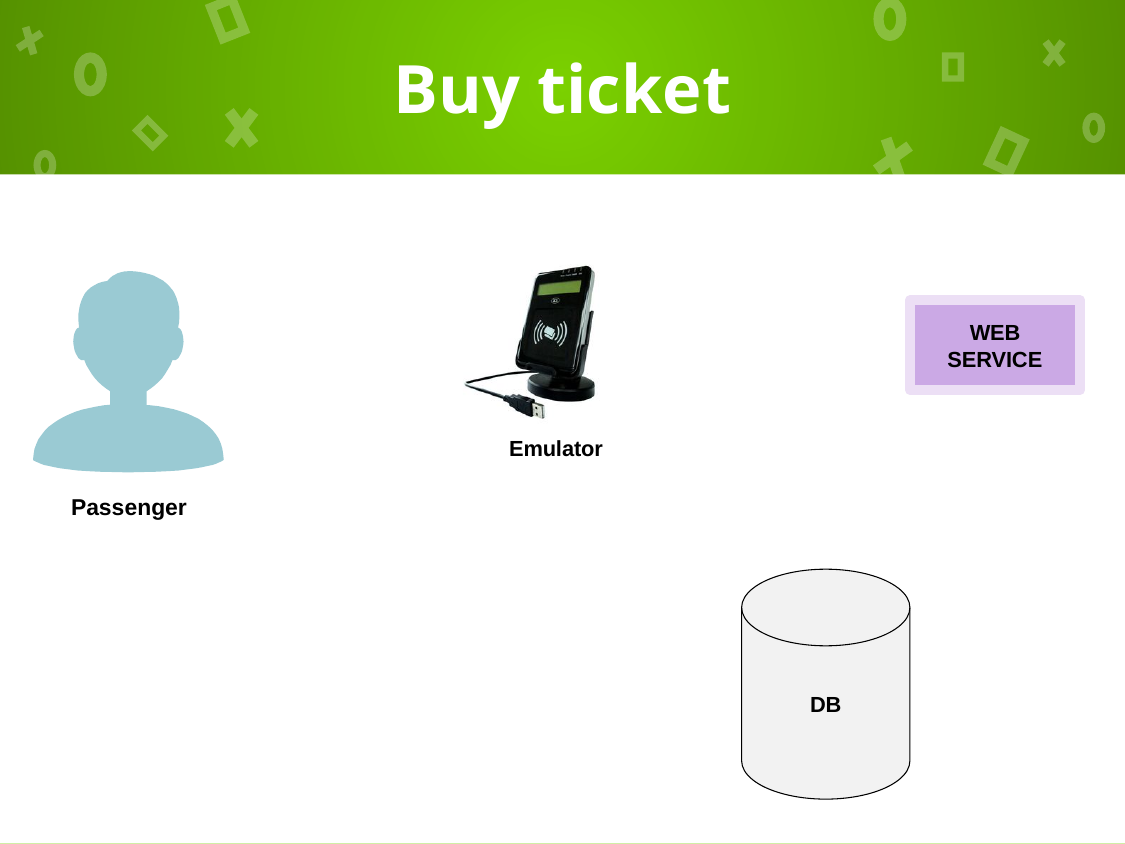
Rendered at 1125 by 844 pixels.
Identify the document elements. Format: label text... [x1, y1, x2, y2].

text_box DB [739, 567, 913, 802]
text_box [33, 271, 224, 473]
title Buy ticket [56, 0, 1069, 175]
text_box Passenger [56, 484, 285, 528]
text_box WEB SERVICE [908, 298, 1082, 392]
text_box Emulator [494, 427, 631, 469]
picture [451, 258, 619, 427]
